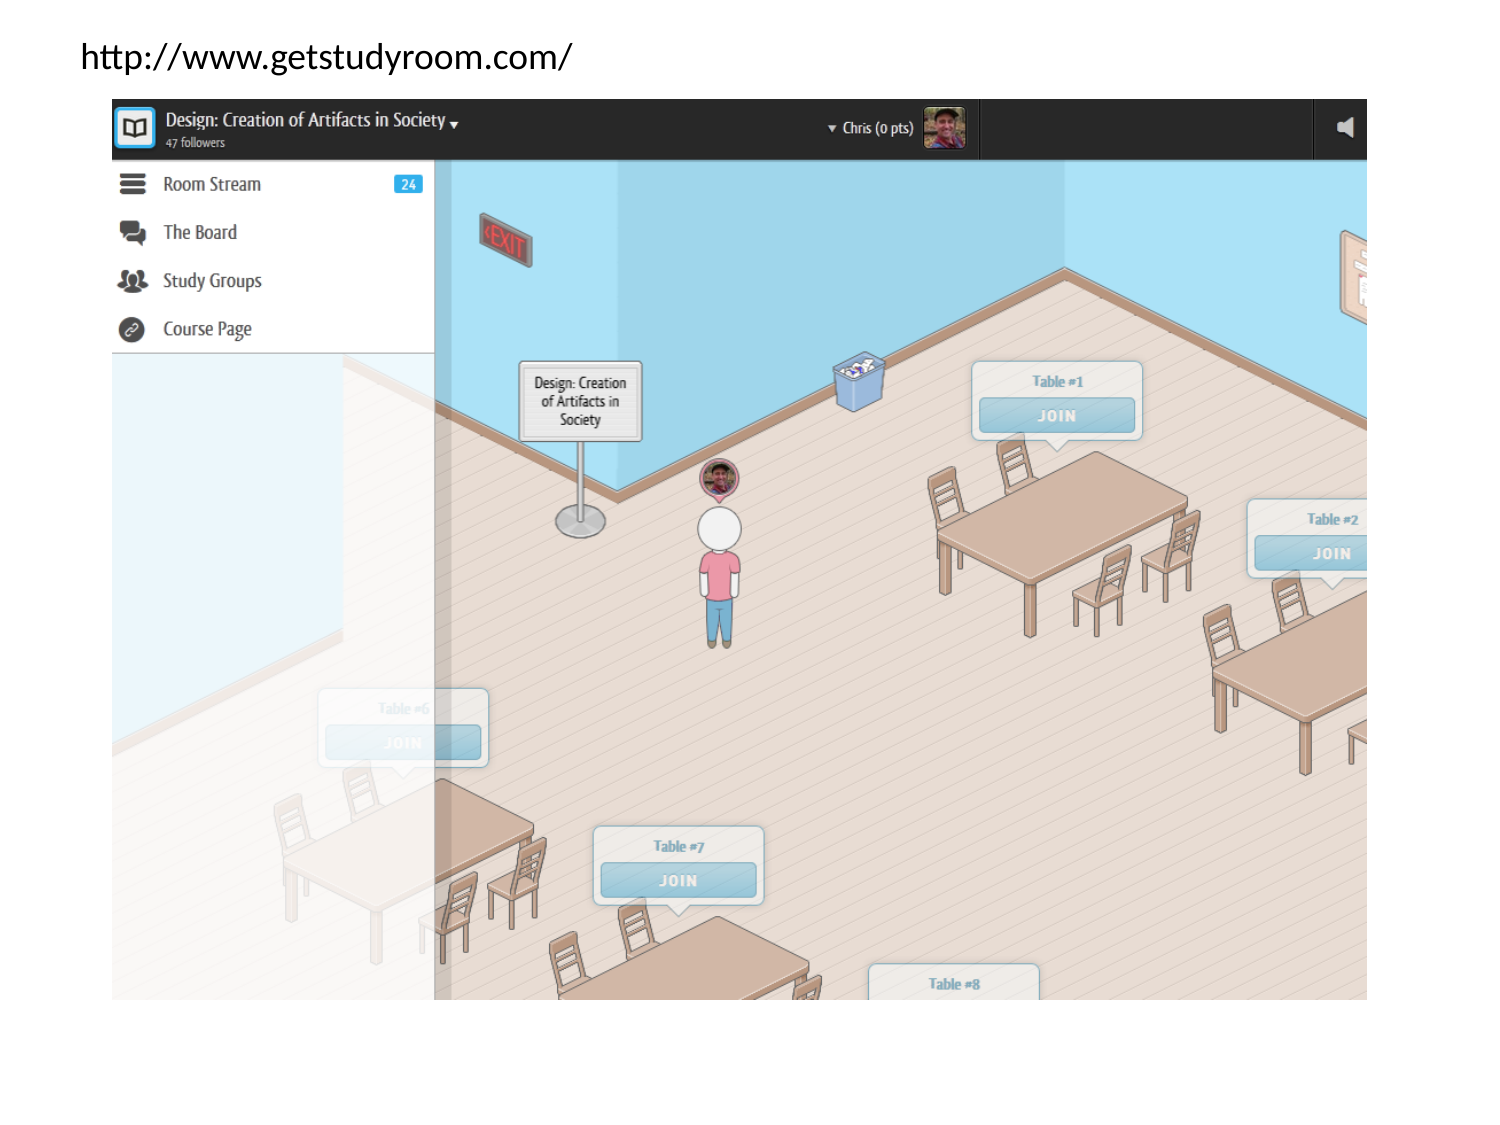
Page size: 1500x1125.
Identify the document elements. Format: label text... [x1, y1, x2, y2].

picture [112, 99, 1367, 1001]
text_box http://www.getstudyroom.com/ [65, 24, 589, 85]
